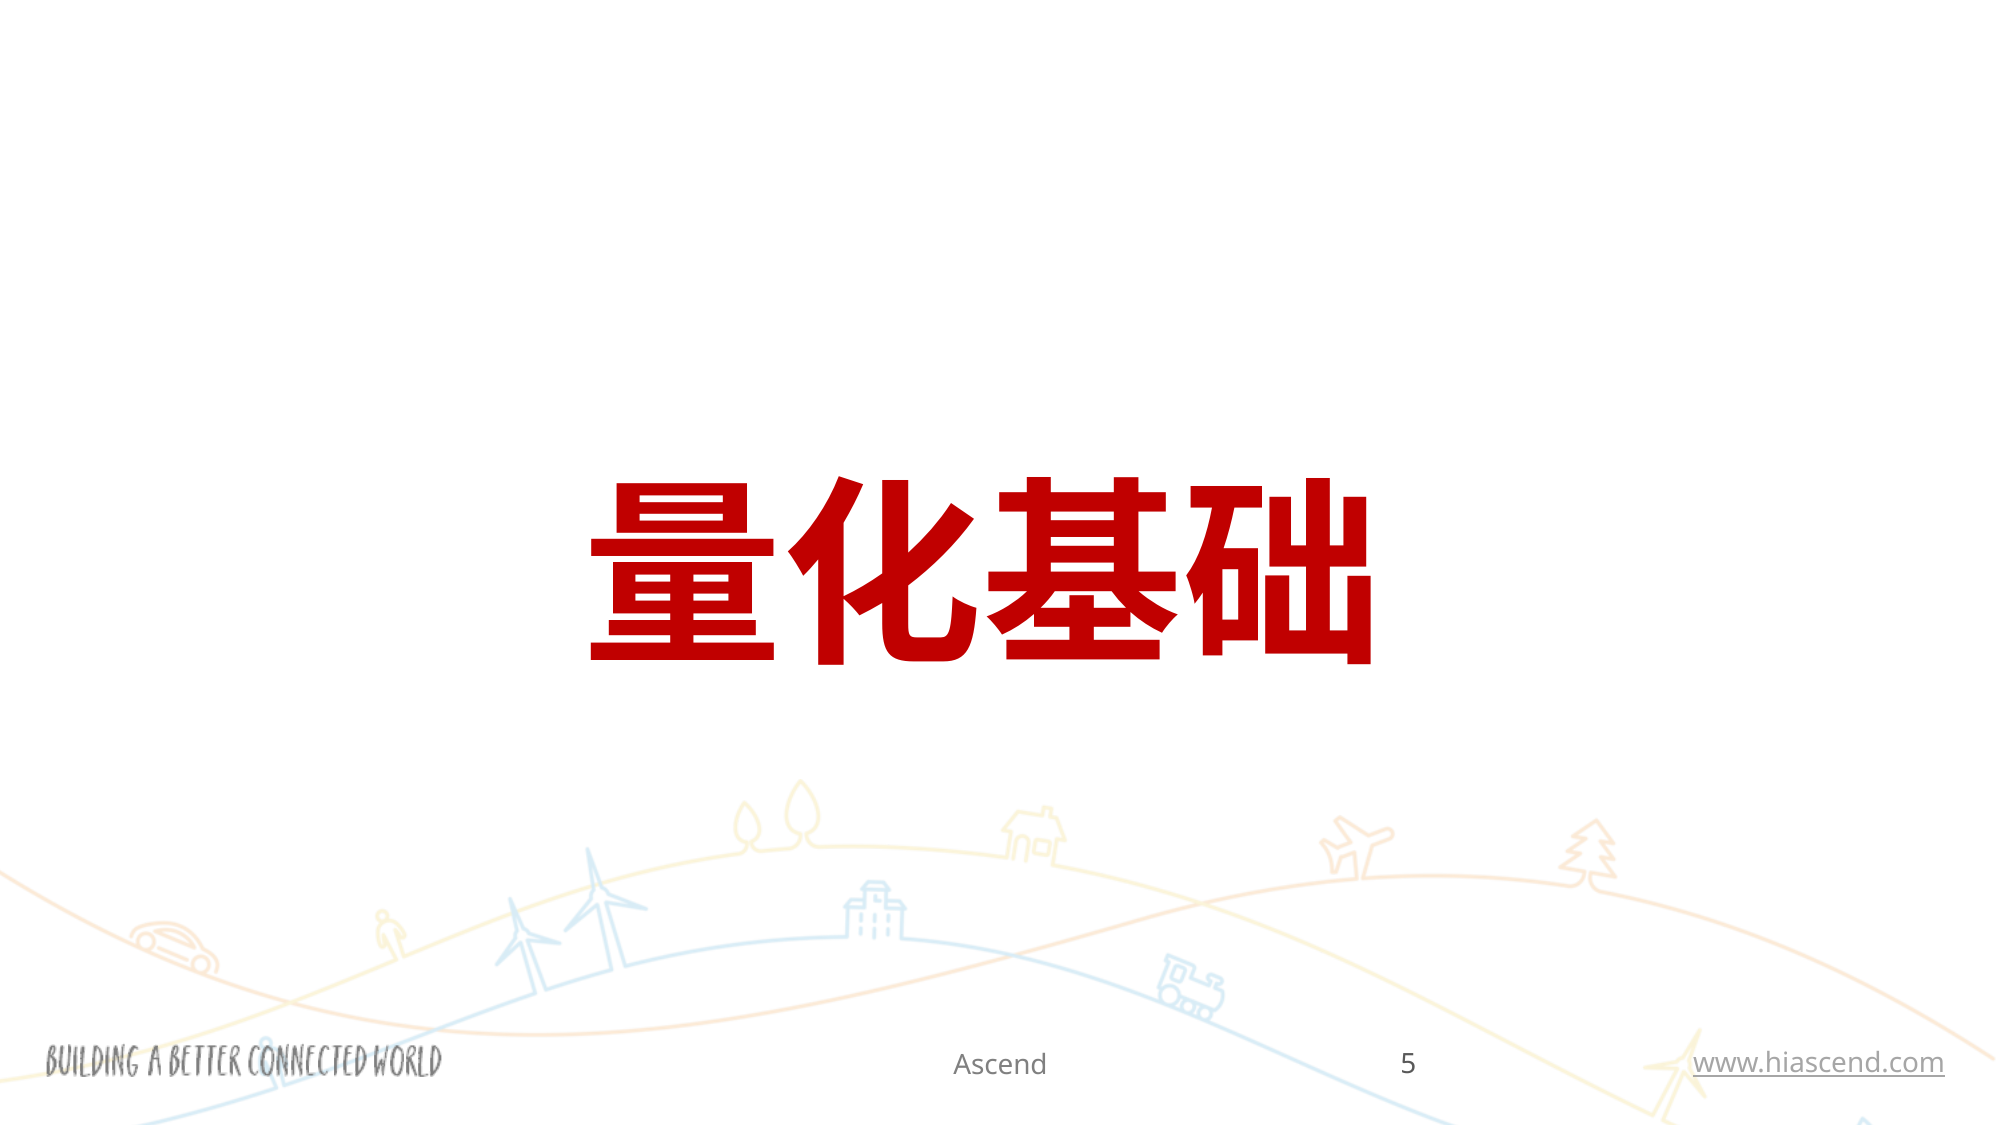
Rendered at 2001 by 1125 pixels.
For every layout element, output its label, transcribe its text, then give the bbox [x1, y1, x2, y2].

list 量化基础 [102, 149, 1863, 986]
picture [23, 1023, 468, 1105]
